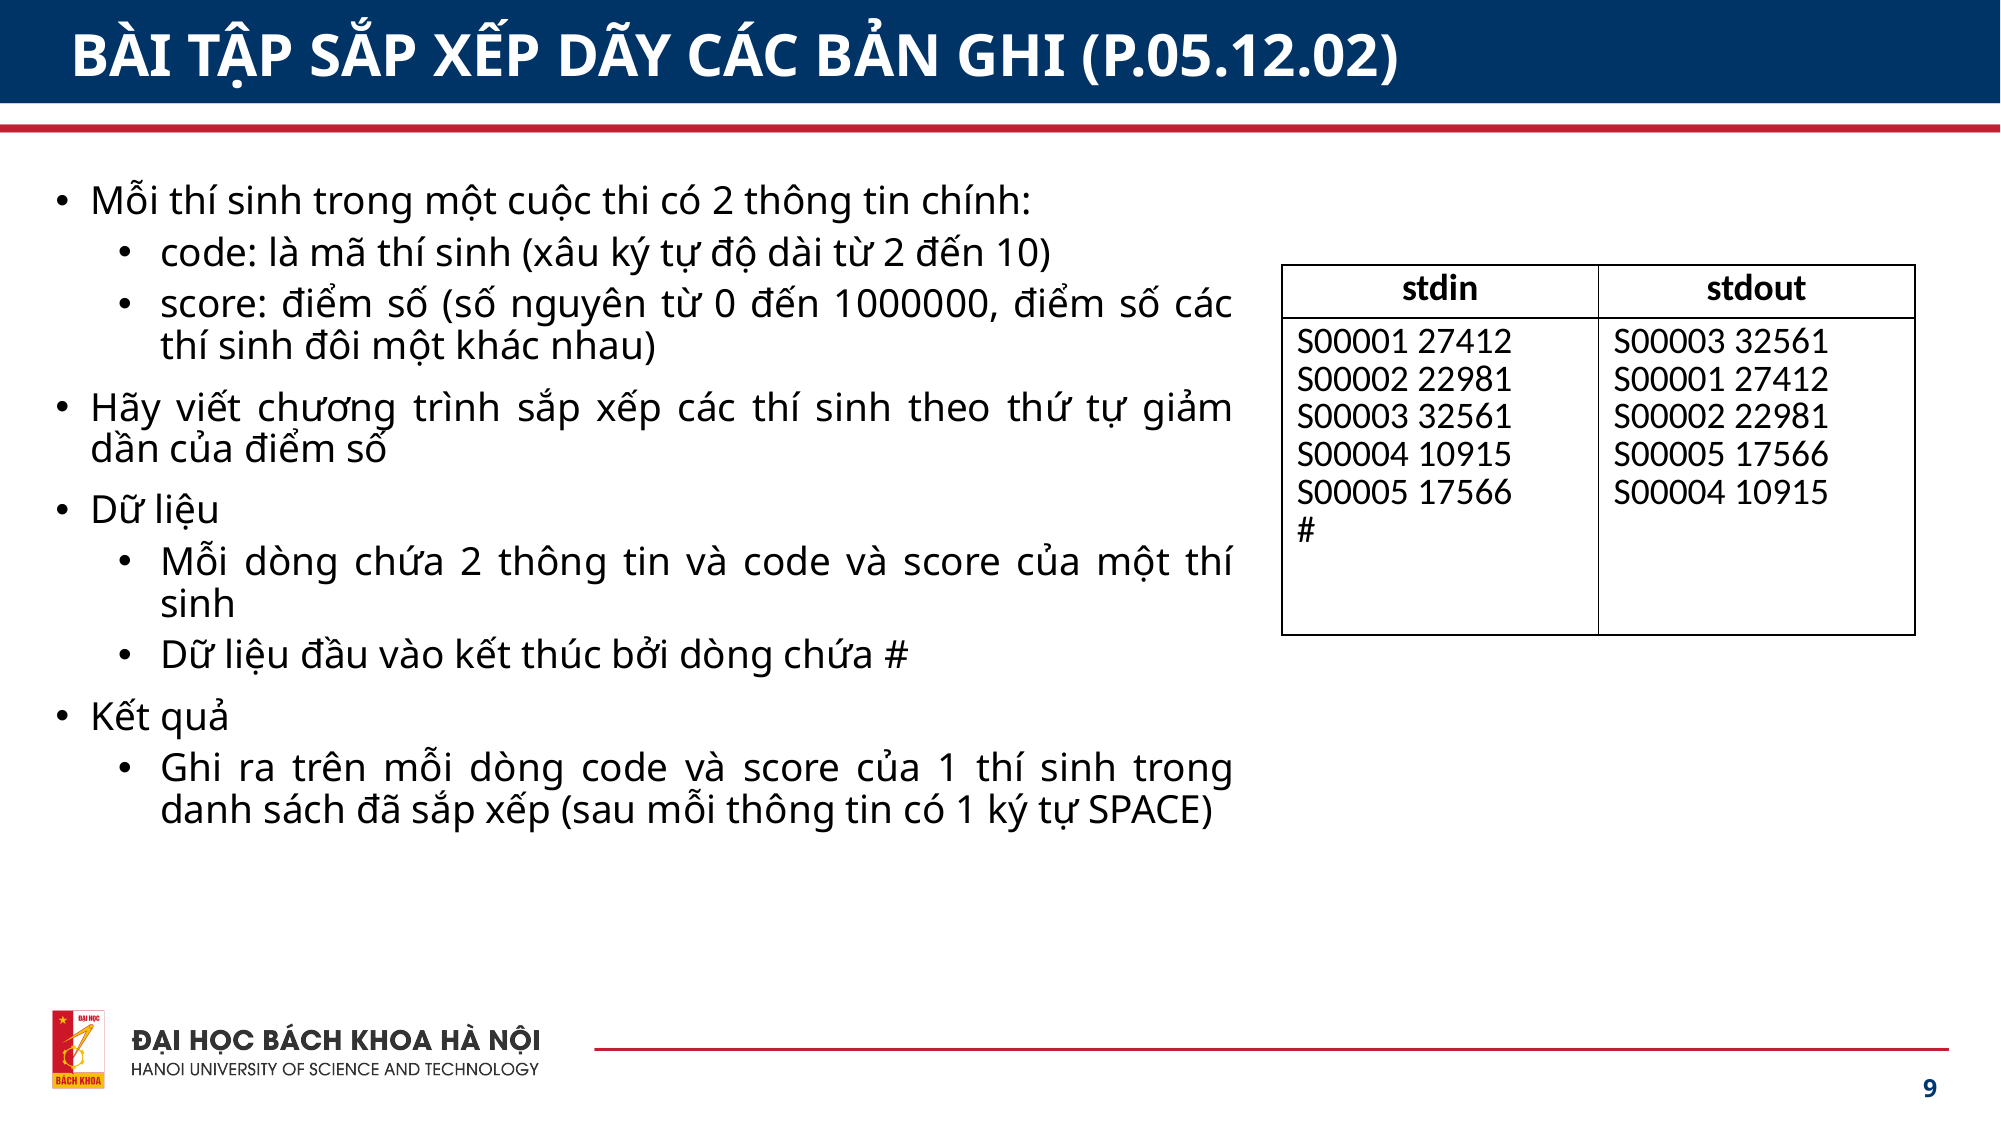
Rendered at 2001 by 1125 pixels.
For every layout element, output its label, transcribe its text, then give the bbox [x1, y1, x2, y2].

picture [0, 0, 2001, 1125]
title BÀI TẬP SẮP XẾP DÃY CÁC BẢN GHI (P.05.12.02) [55, 18, 1945, 90]
table_cell S00003 32561 S00001 27412 S00002 22981 S00005 17566 S00004 10915 [1599, 319, 1914, 634]
table_header stdin [1283, 266, 1598, 317]
slide_number 9 [1502, 1065, 1953, 1125]
table_header stdout [1599, 266, 1914, 317]
text_box Mỗi thí sinh trong một cuộc thi có 2 thông tin chính: code: là mã thí sinh (xâu ký tự độ dài từ 2 đến 10) score: điểm số (số nguyên từ 0 đến 1000000, điểm số các thí sinh đôi một khác nhau) Hãy viết chương trình sắp xếp các thí sinh theo thứ tự giảm dần của điểm số Dữ liệu Mỗi dòng chứa 2 thông tin và code và score của một thí sinh Dữ liệu đầu vào kết thúc bởi dòng chứa # Kết quả Ghi ra trên mỗi dòng code và score của 1 thí sinh trong danh sách đã sắp xếp (sau mỗi thông tin có 1 ký tự SPACE) [40, 173, 1250, 872]
table_cell S00001 27412 S00002 22981 S00003 32561 S00004 10915 S00005 17566 # [1283, 319, 1598, 634]
